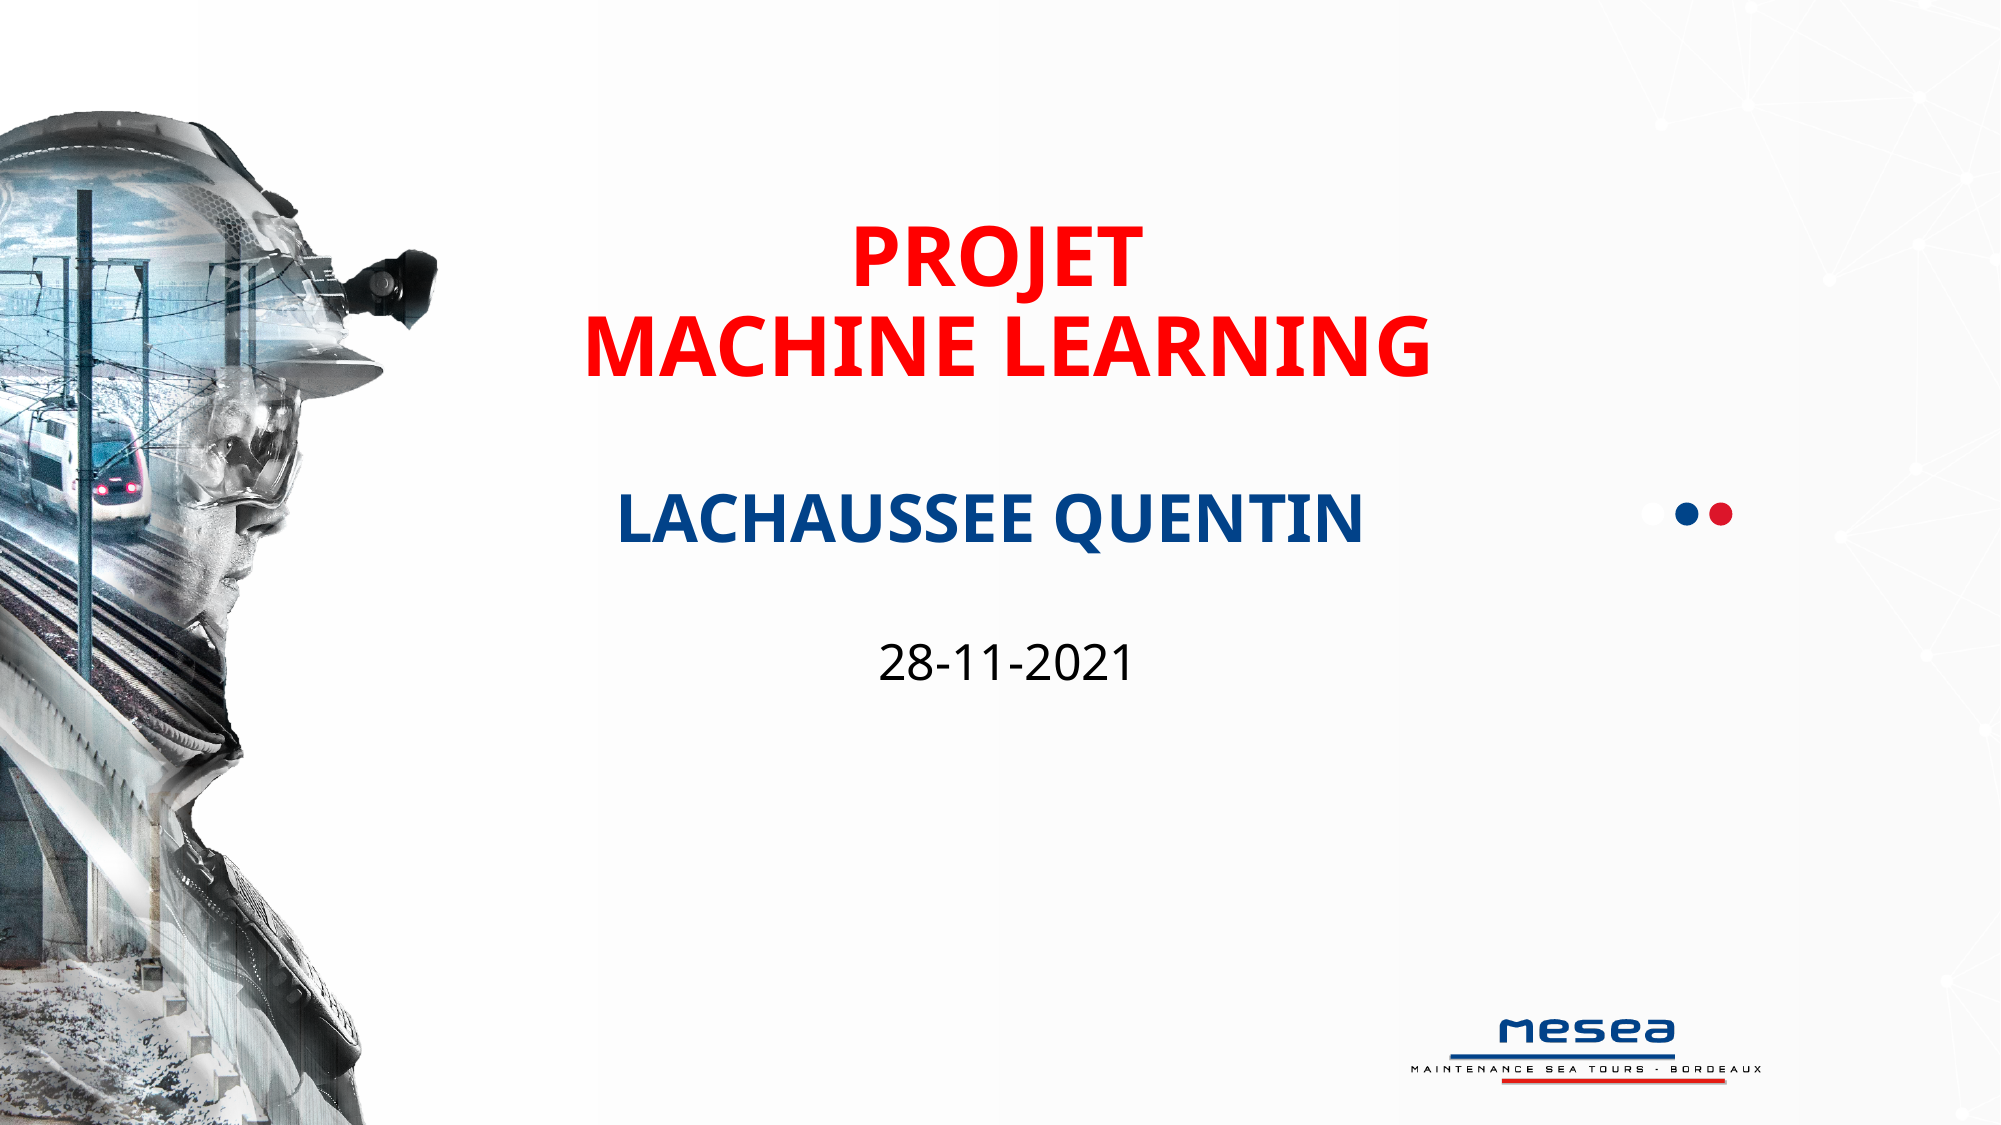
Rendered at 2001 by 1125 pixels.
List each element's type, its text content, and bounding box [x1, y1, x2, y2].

title Projet Machine Learning [476, 187, 1541, 402]
picture [0, 0, 2001, 1125]
text_box LACHAUSSEE QUENTIN [468, 461, 1532, 565]
subtitle 28-11-2021 [509, 623, 1507, 699]
